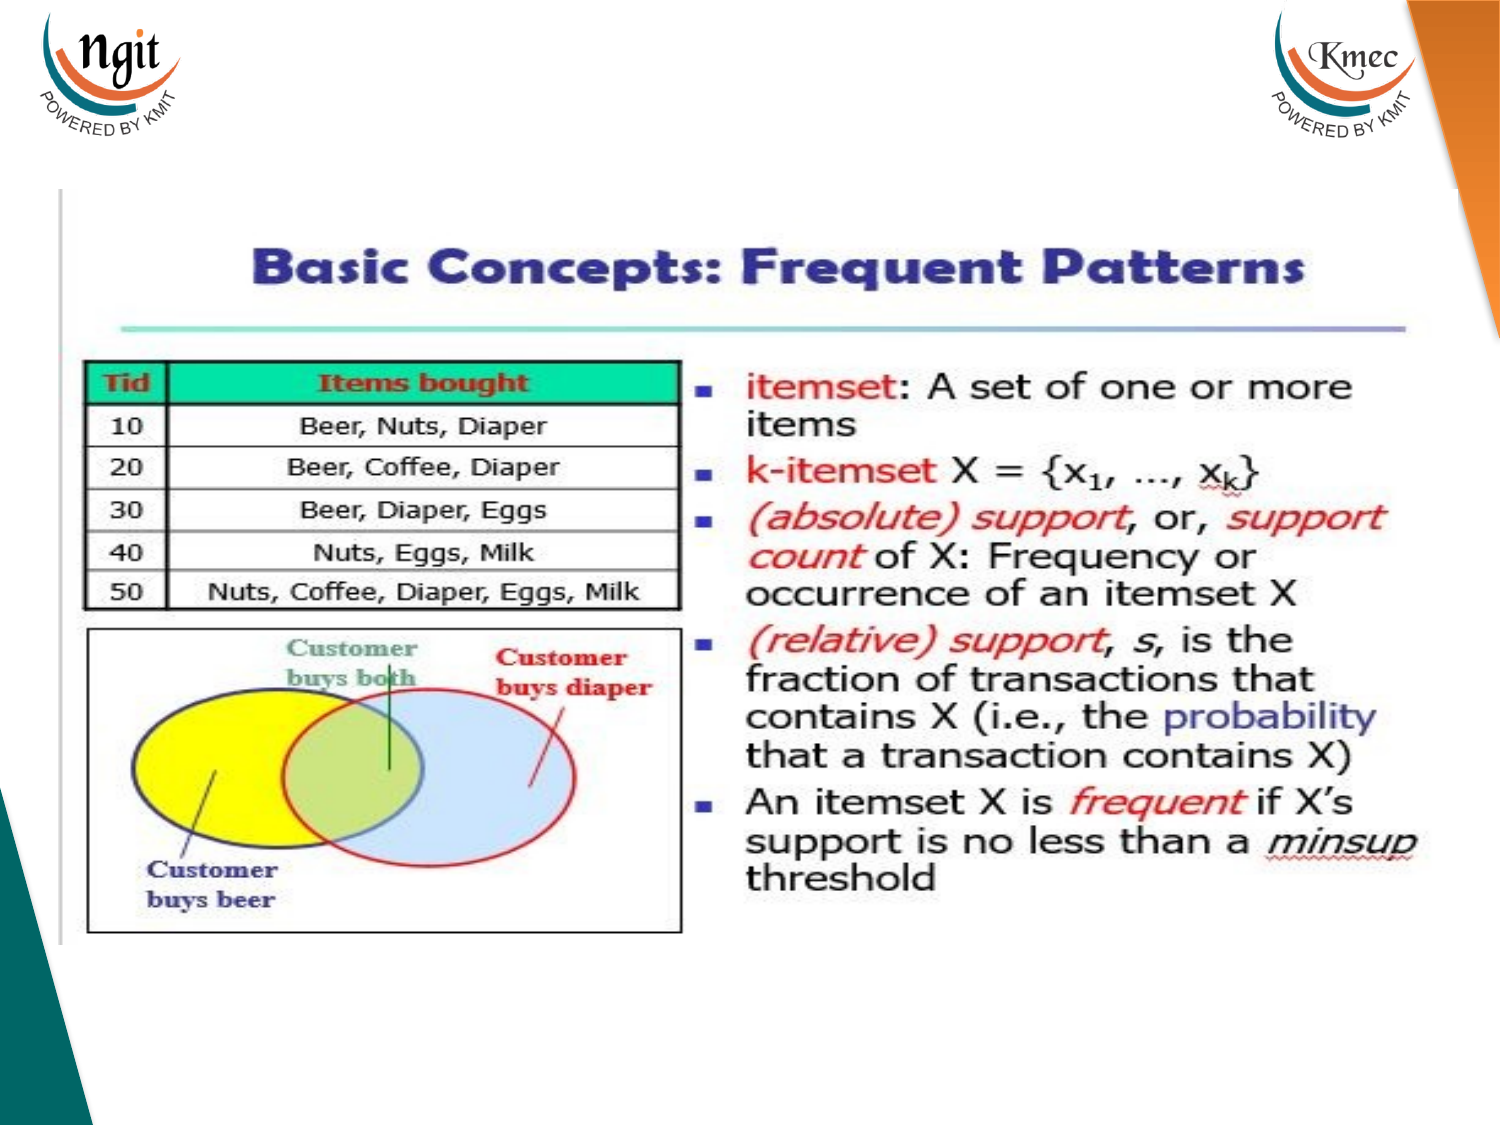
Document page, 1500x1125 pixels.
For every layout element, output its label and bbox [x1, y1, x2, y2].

picture [58, 188, 1458, 945]
picture [1175, 0, 1500, 187]
picture [0, 0, 254, 175]
text_box [1460, 187, 1465, 202]
